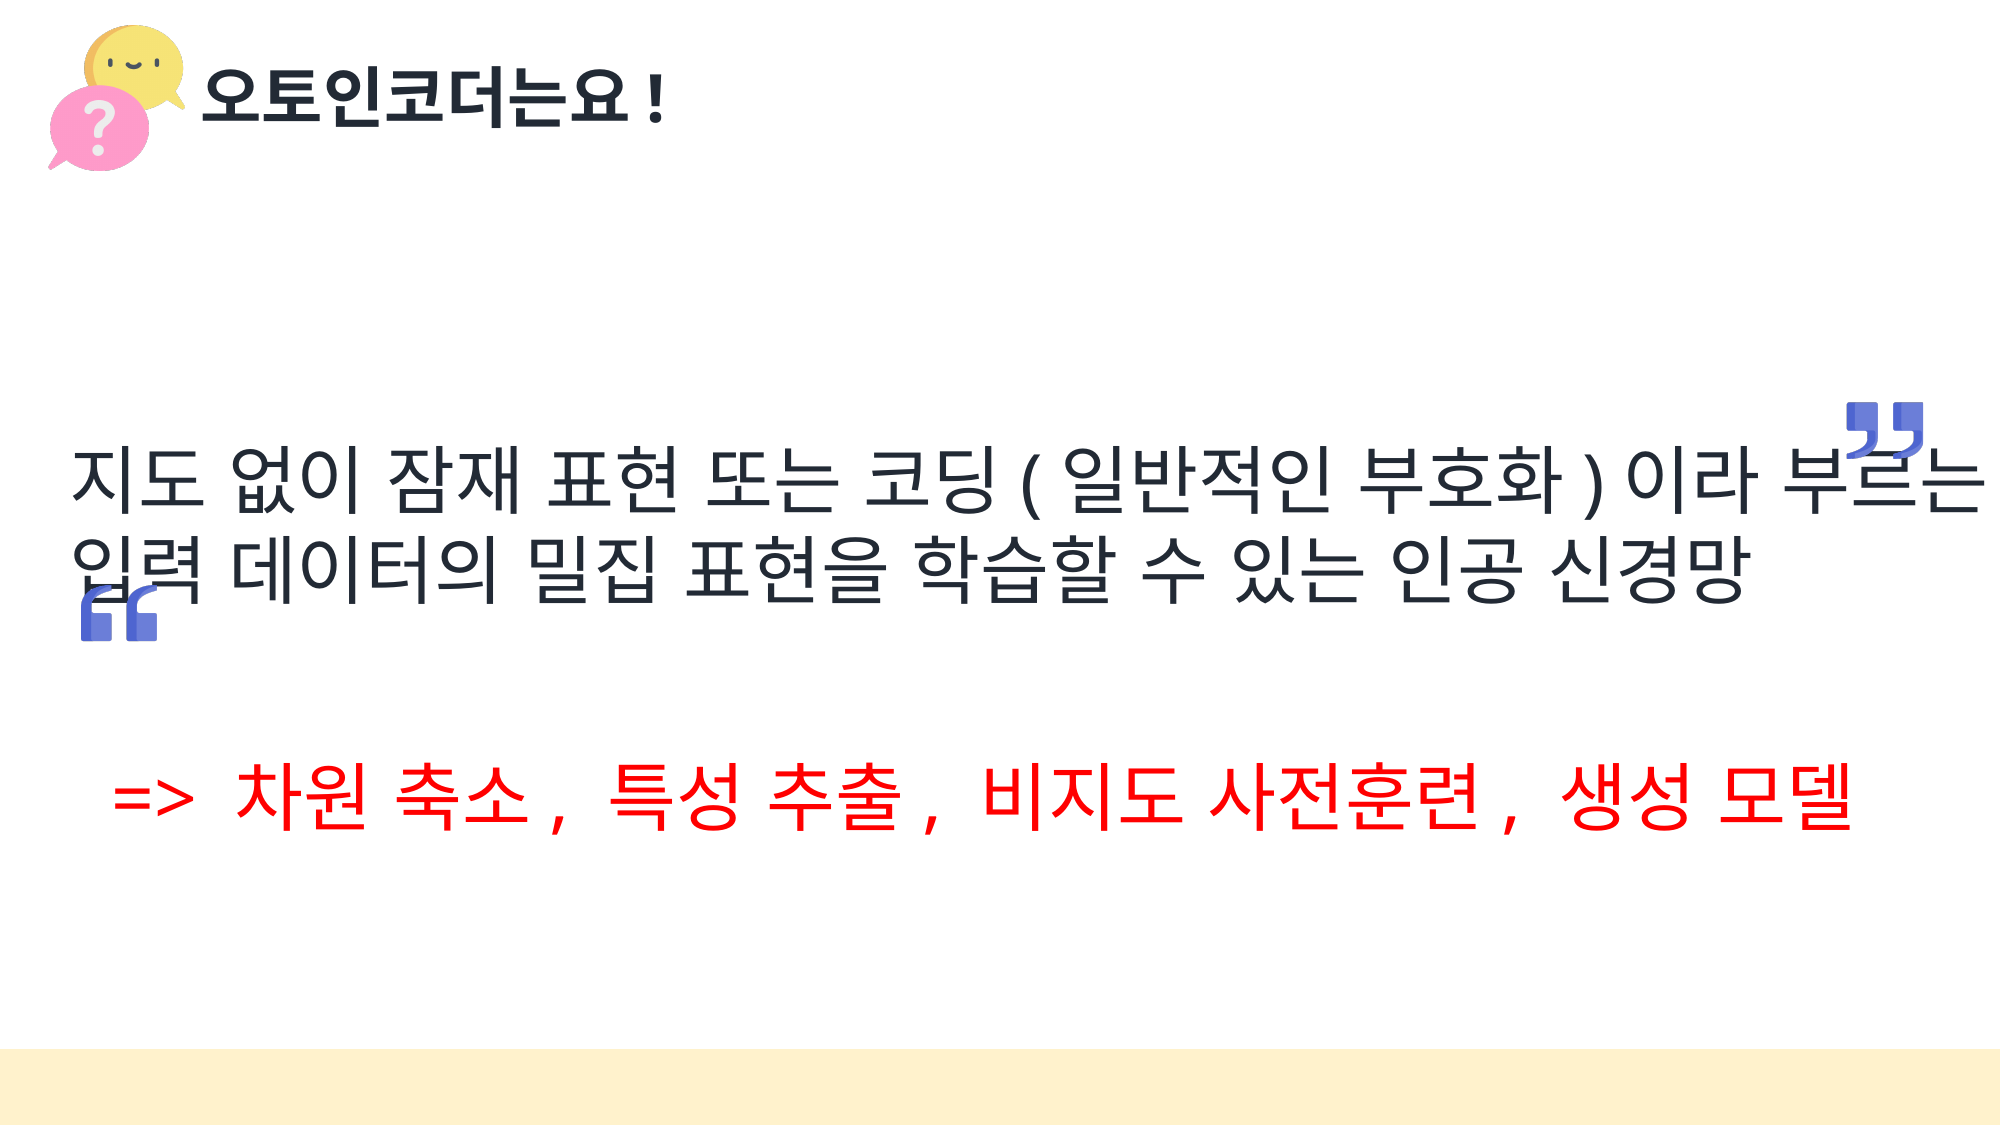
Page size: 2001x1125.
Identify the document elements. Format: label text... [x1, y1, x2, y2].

text_box 오토인코더는요! [190, 48, 681, 143]
text_box => 차원 축소, 특성 추출, 비지도 사전훈련, 생성 모델 [96, 743, 1871, 849]
text_box [0, 1048, 2000, 1125]
picture [81, 580, 165, 669]
text_box 지도 없이 잠재 표현 또는 코딩(일반적인 부호화)이라 부르는 입력 데이터의 밀집 표현을 학습할 수 있는 인공 신경망 [54, 426, 2000, 622]
picture [1843, 389, 1924, 544]
picture [43, 25, 190, 171]
